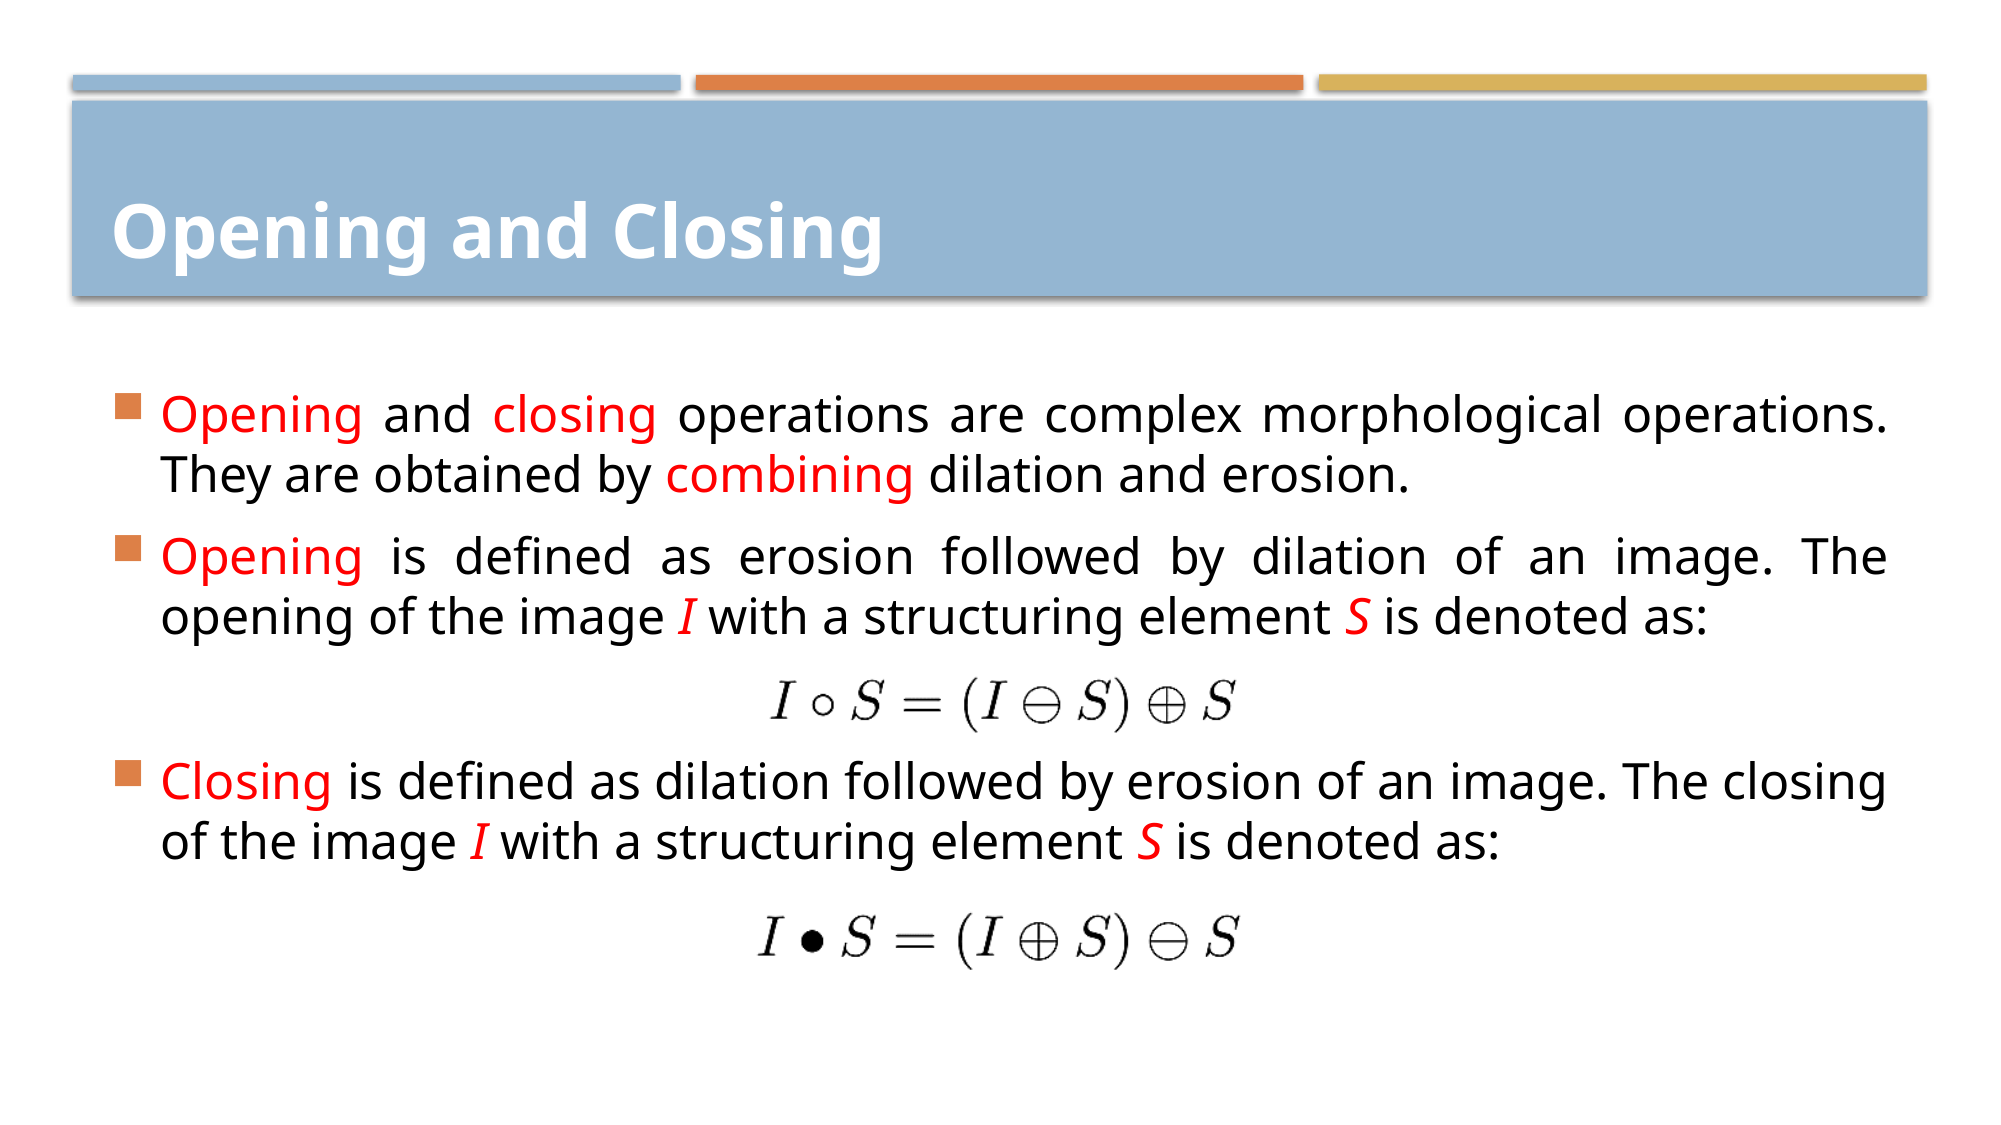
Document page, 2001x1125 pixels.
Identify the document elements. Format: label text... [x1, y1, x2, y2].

picture [733, 893, 1267, 985]
title Opening and Closing [95, 115, 1905, 282]
picture [733, 657, 1267, 741]
list Opening and closing operations are complex morphological operations. They are obtained by combining dilation and erosion. Opening is defined as erosion followed by dilation of an image. The opening of the image I with a structuring element S is denoted as: Closing is defined as dilation followed by erosion of an image. The closing of the image I with a structuring element S is denoted as: [95, 357, 1905, 977]
